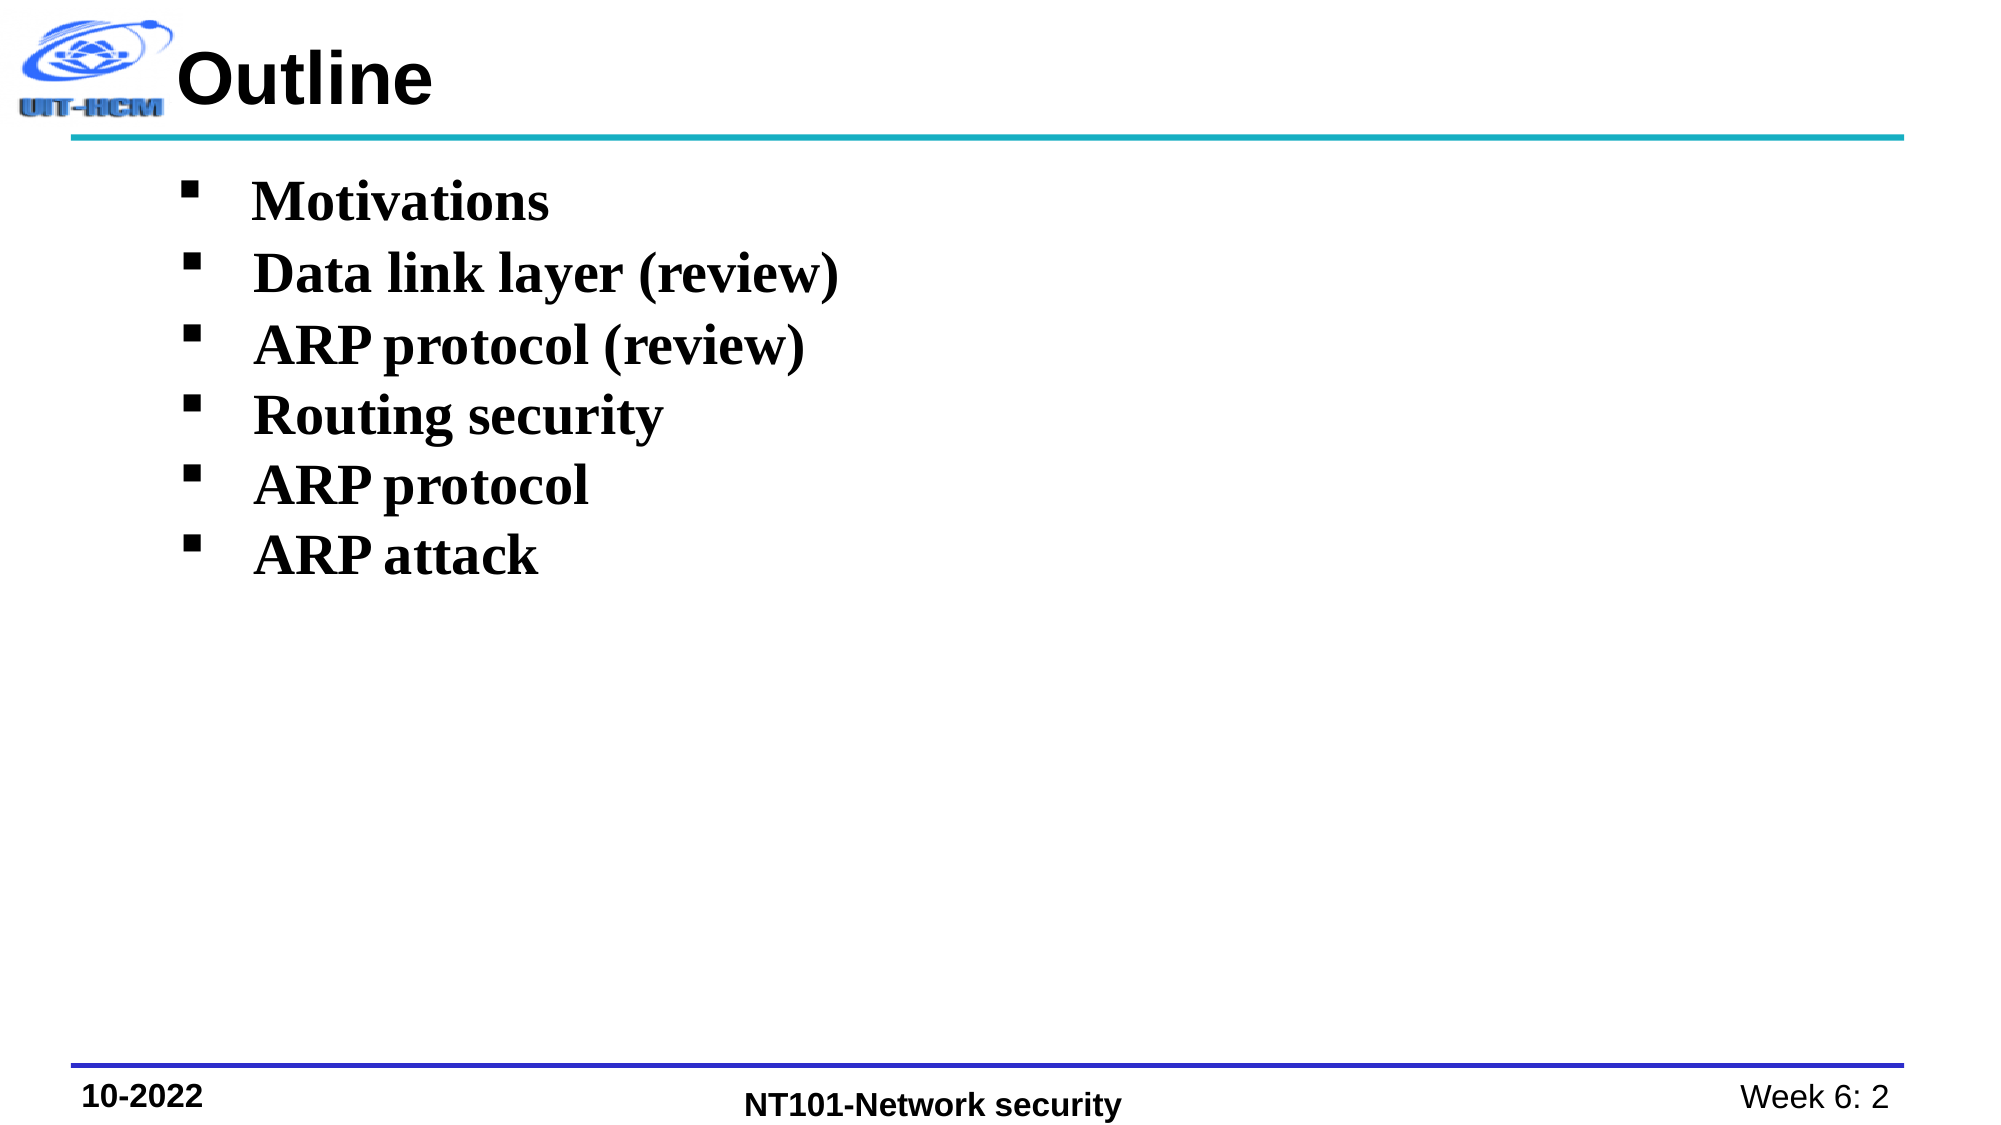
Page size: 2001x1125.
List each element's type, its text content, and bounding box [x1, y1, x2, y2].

text_box Motivations Data link layer (review) ARP protocol (review) Routing security ARP protocol ARP attack [161, 154, 1537, 594]
title Outline [161, 0, 1500, 150]
picture [0, 8, 161, 127]
